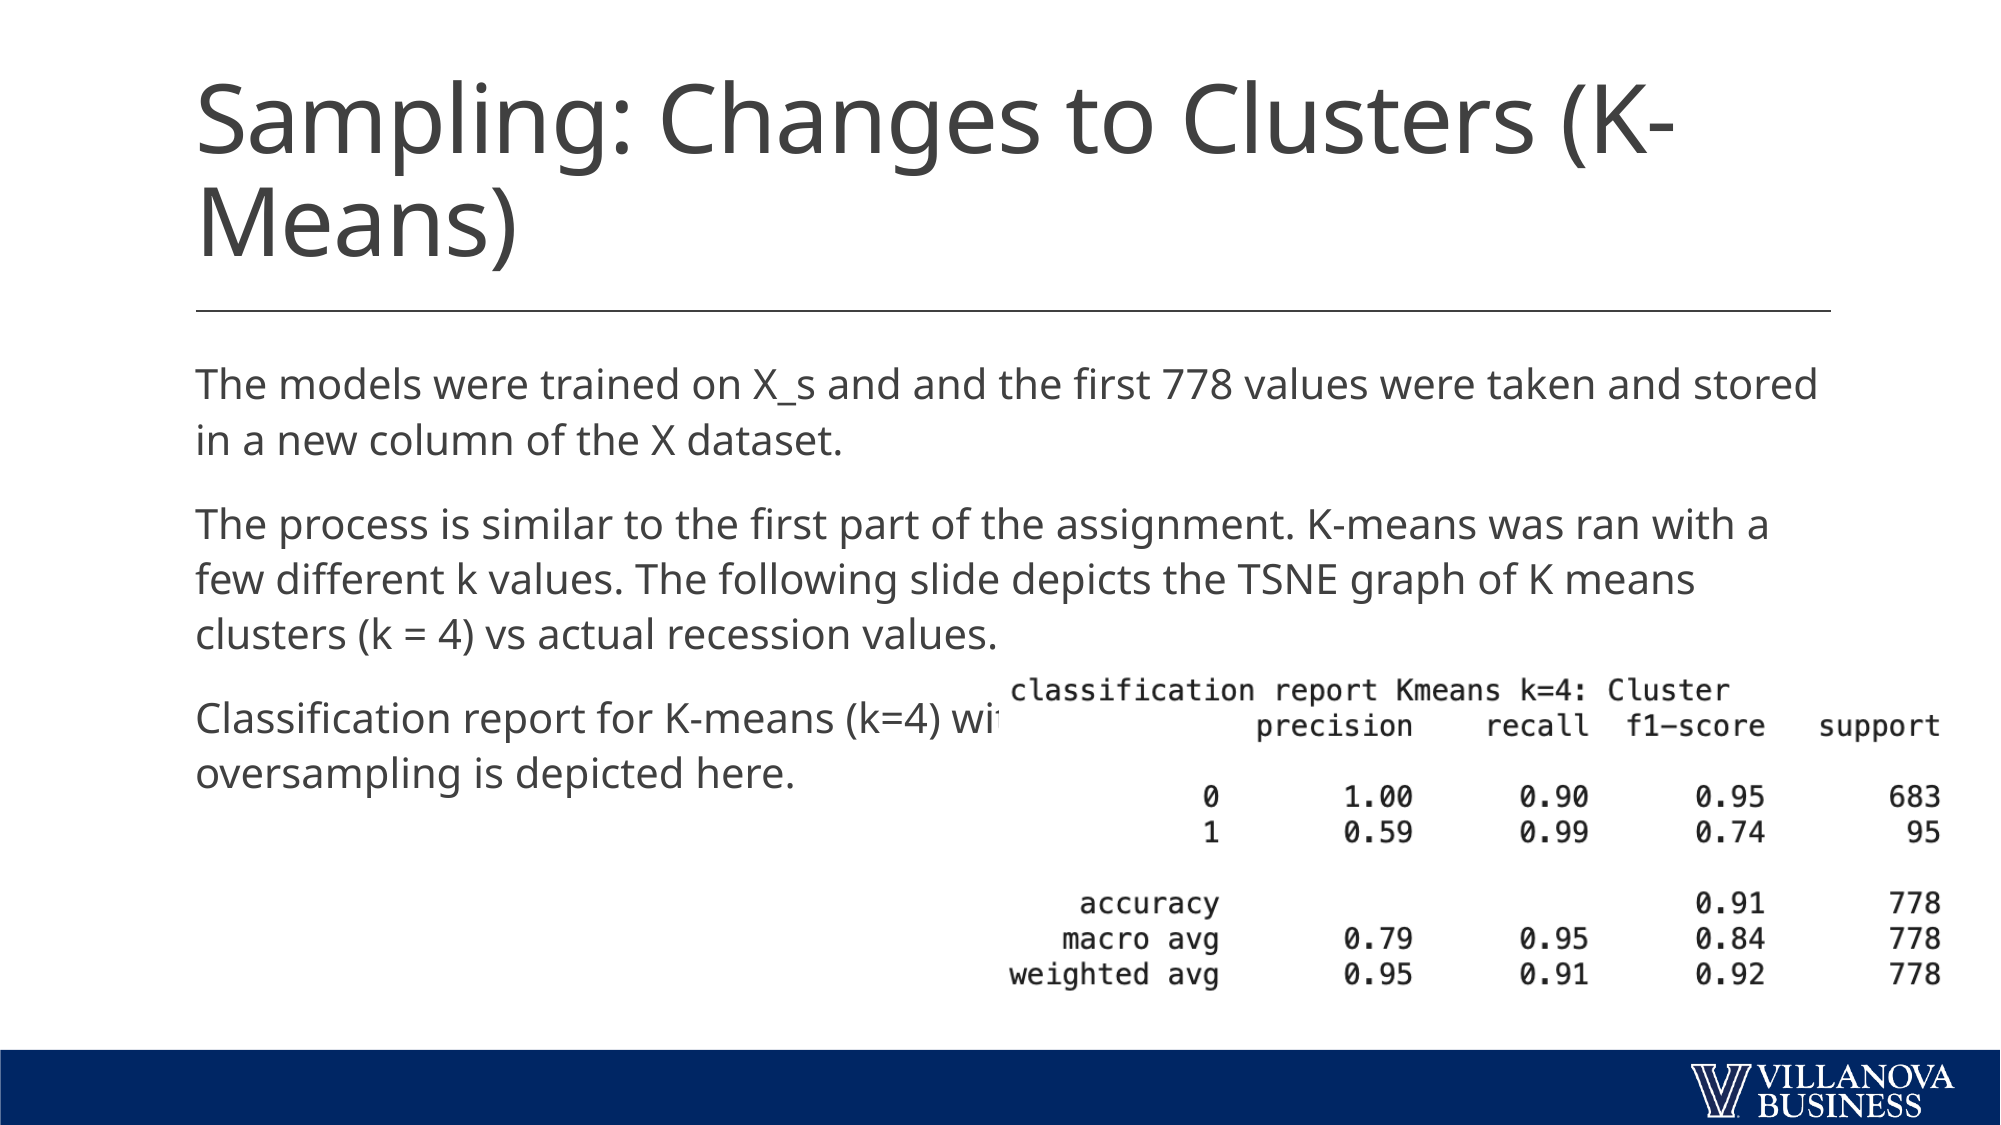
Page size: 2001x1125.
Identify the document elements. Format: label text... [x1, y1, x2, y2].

picture [1683, 1035, 1973, 1125]
list The models were trained on X_s and and the first 778 values were taken and stored in a new column of the X dataset. The process is similar to the first part of the assignment. K-means was ran with a few different k values. The following slide depicts the TSNE graph of K means clusters (k = 4) vs actual recession values. Classification report for K-means (k=4) with oversampling is depicted here. [180, 345, 1830, 963]
picture [999, 666, 1961, 1025]
title Sampling: Changes to Clusters (K-Means) [180, 47, 1830, 285]
